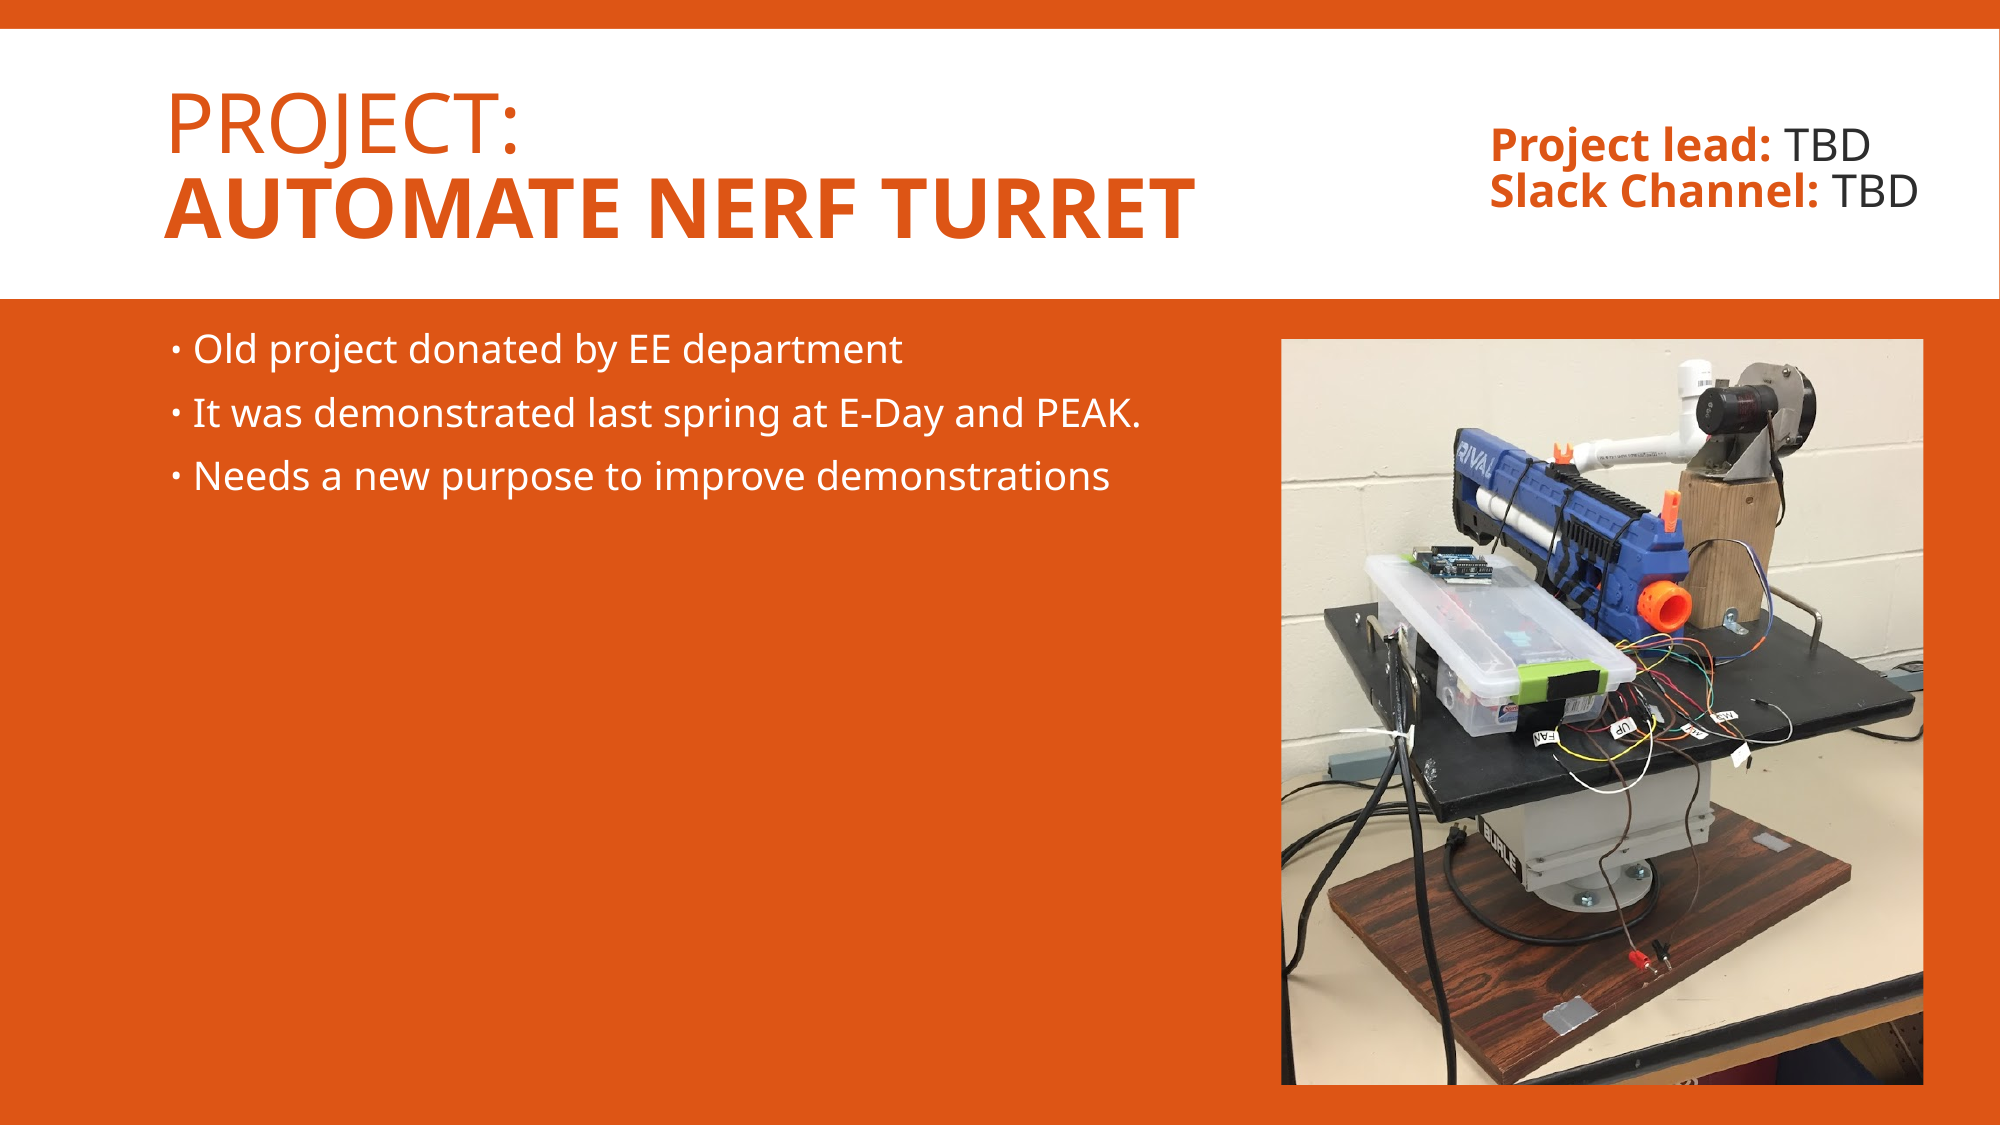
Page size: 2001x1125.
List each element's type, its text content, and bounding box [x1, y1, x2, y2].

text_box Project lead: TBD Slack Channel: TBD [1474, 94, 1949, 247]
picture [1281, 339, 1924, 1086]
text_box Old project donated by EE department It was demonstrated last spring at E-Day and PEAK. Needs a new purpose to improve demonstrations [149, 322, 1282, 1046]
title Project: Automate Nerf Turret [149, 46, 1223, 295]
